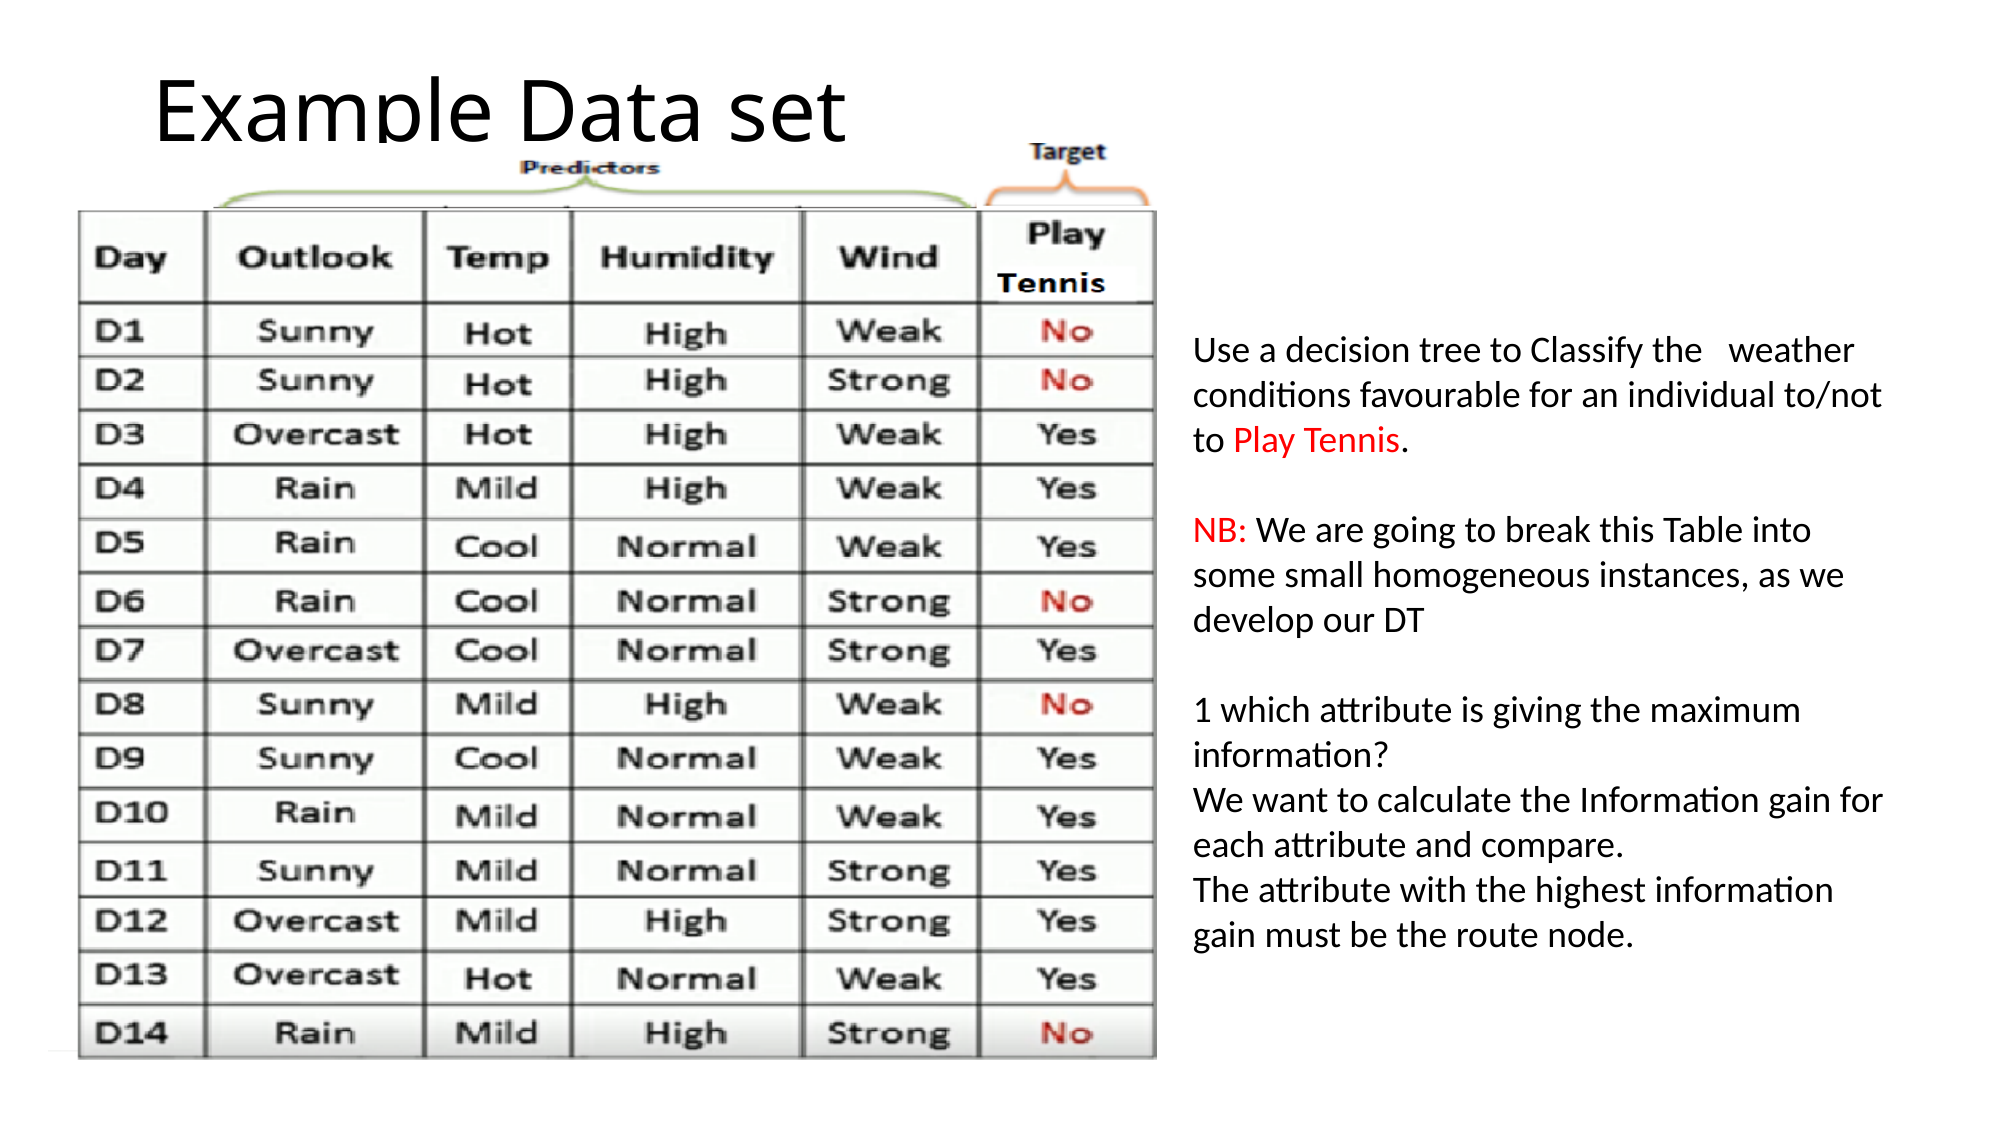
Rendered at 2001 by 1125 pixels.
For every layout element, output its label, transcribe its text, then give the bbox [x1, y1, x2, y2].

text_box Use a decision tree to Classify the weather conditions favourable for an individual to/not to Play Tennis. NB: We are going to break this Table into some small homogeneous instances, as we develop our DT 1 which attribute is giving the maximum information? We want to calculate the Information gain for each attribute and compare. The attribute with the highest information gain must be the route node. [1178, 317, 1908, 962]
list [48, 143, 1157, 1062]
title Example Data set [137, 59, 1863, 168]
